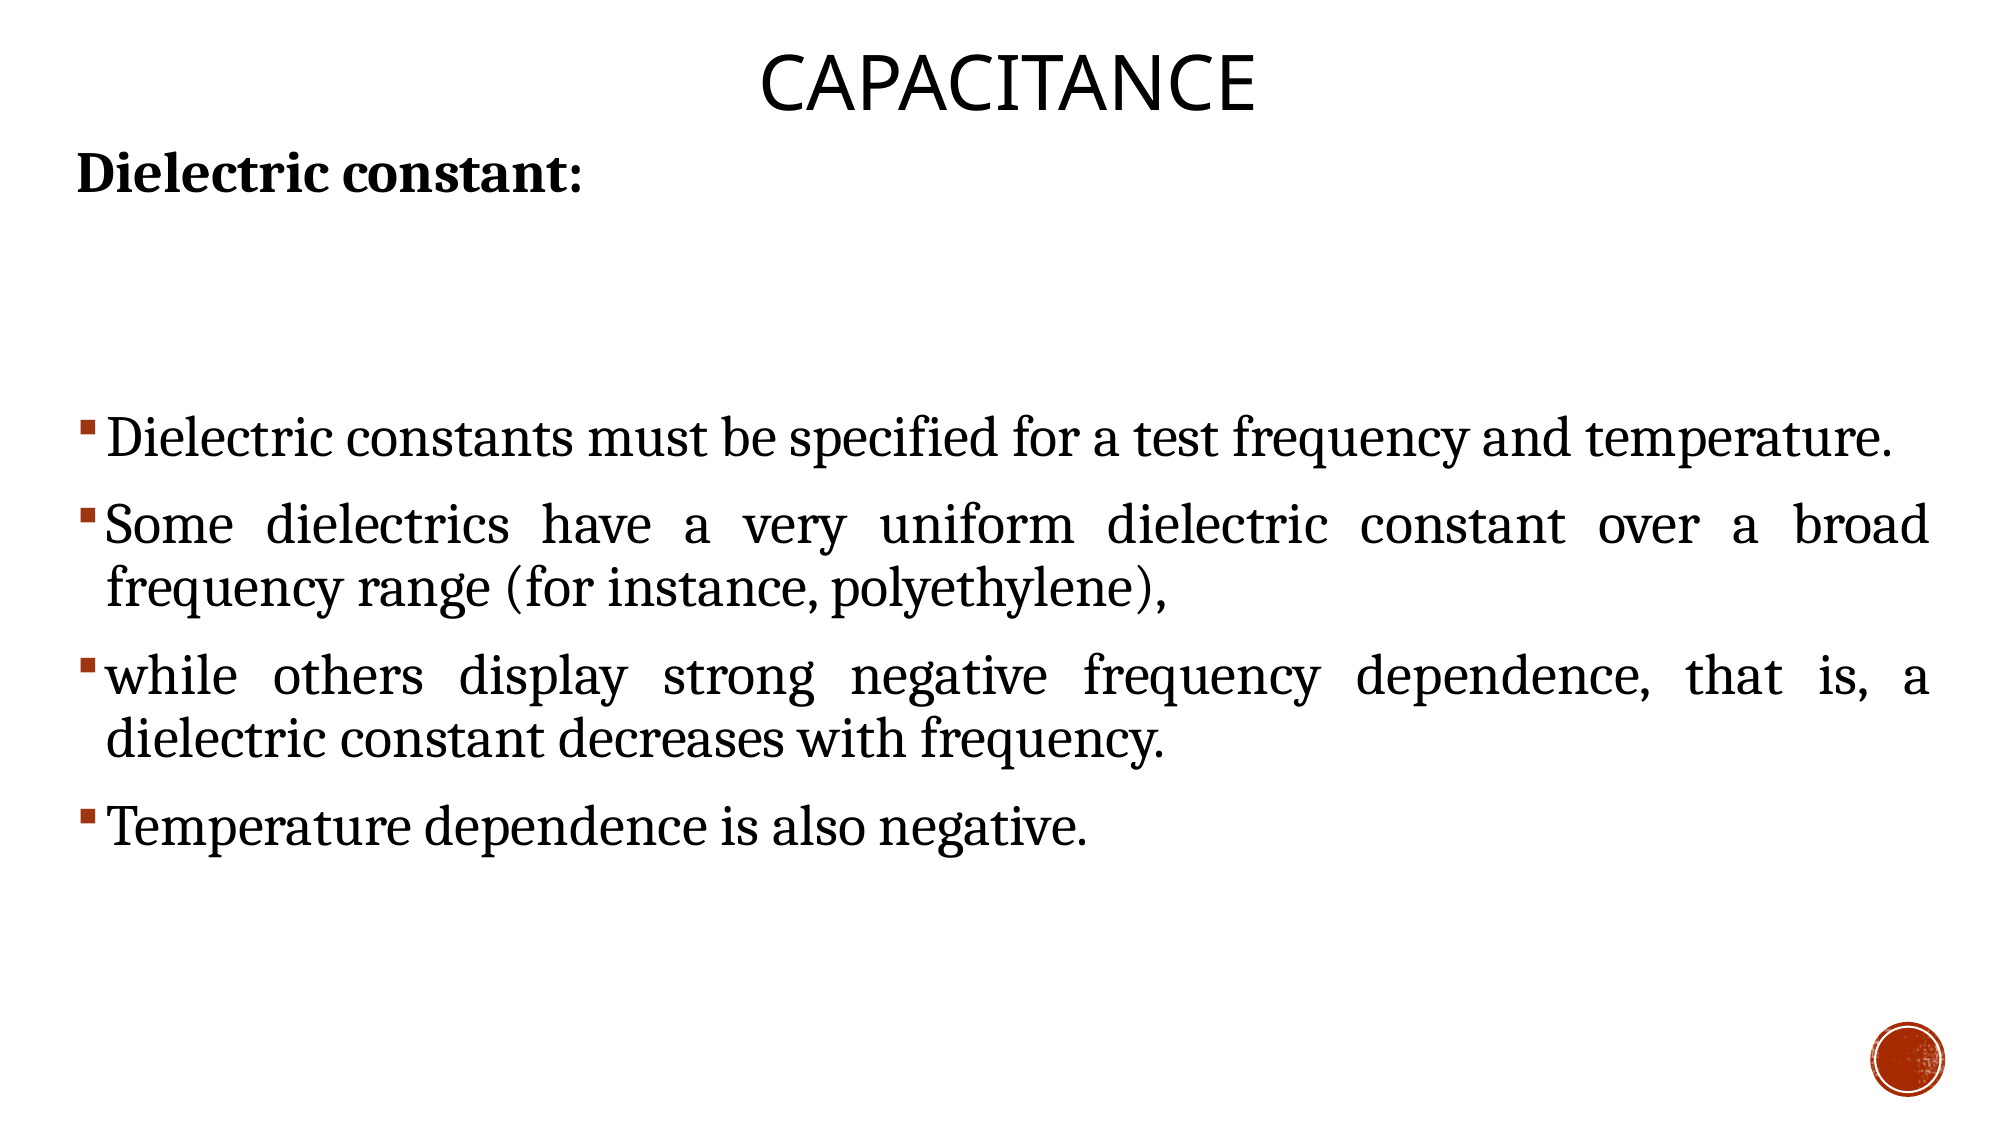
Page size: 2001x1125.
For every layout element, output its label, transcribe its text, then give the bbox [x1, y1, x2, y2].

title Capacitance [173, 36, 1824, 135]
list Dielectric constant: Dielectric constants must be specified for a test frequency and temperature. Some dielectrics have a very uniform dielectric constant over a broad frequency range (for instance, polyethylene), while others display strong negative frequency dependence, that is, a dielectric constant decreases with frequency. Temperature dependence is also negative. [61, 135, 1947, 1075]
